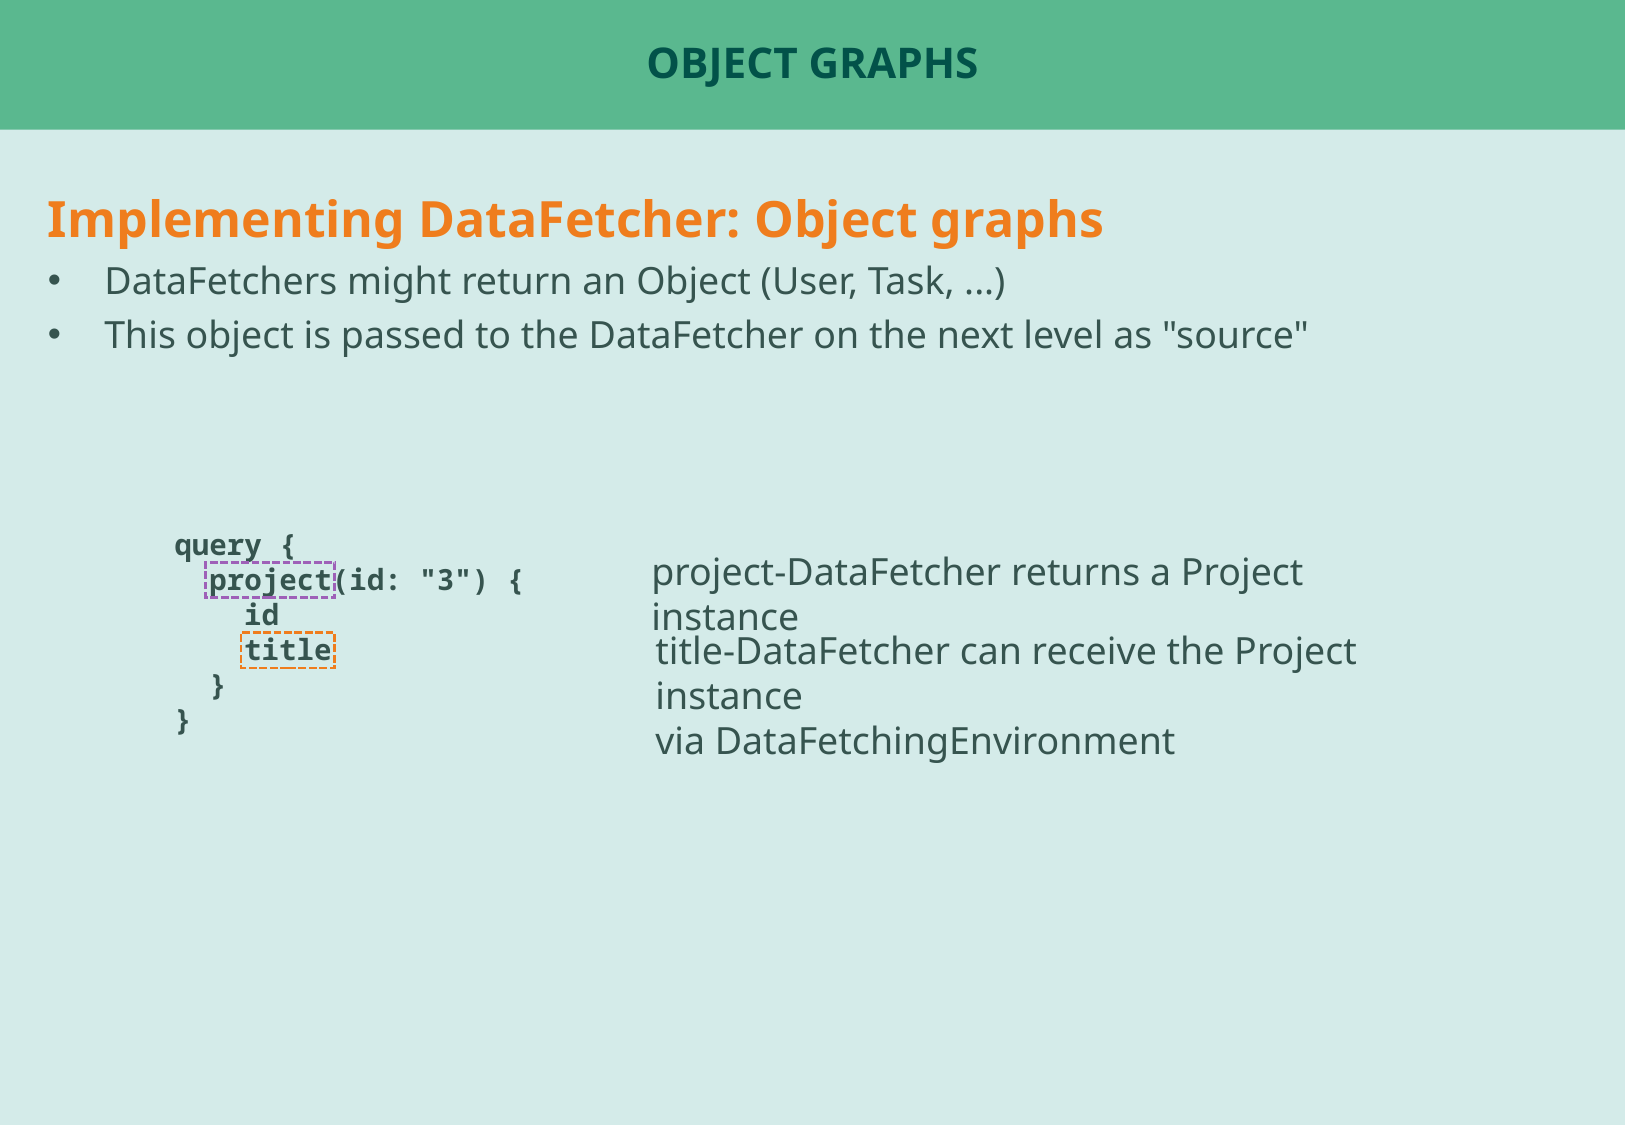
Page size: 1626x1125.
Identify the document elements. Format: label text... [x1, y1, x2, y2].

text_box query { project(id: "3") { id title } } [159, 519, 782, 744]
text_box [205, 561, 336, 599]
text_box Implementing DataFetcher: Object graphs DataFetchers might return an Object (User, Task, ...) This object is passed to the DataFetcher on the next level as "source" [33, 168, 1573, 891]
title Object GraphS [0, 0, 1625, 130]
text_box project-DataFetcher returns a Project instance [636, 540, 1450, 646]
text_box [240, 632, 336, 669]
text_box title-DataFetcher can receive the Project instance via DataFetchingEnvironment [640, 619, 1453, 770]
